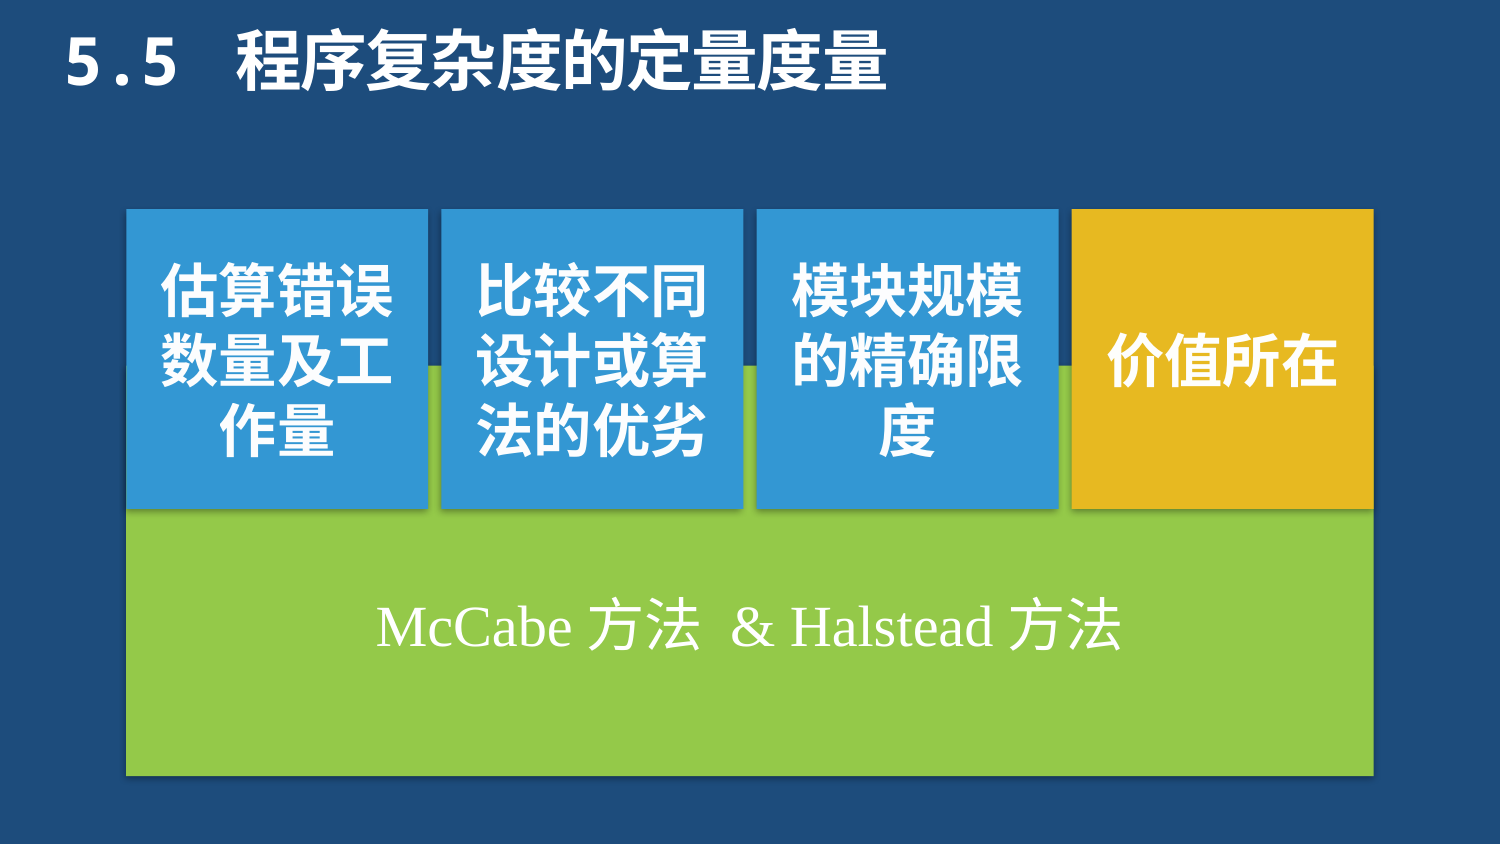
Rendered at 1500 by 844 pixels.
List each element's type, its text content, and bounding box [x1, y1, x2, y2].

text_box 估算错误数量及工作量 [125, 208, 429, 510]
title 5.5 程序复杂度的定量度量 [63, 28, 1436, 101]
text_box McCabe方法 & Halstead方法 [125, 365, 1374, 777]
text_box 价值所在 [1071, 208, 1374, 510]
text_box 比较不同设计或算法的优劣 [441, 208, 744, 510]
text_box 模块规模的精确限度 [756, 208, 1059, 510]
